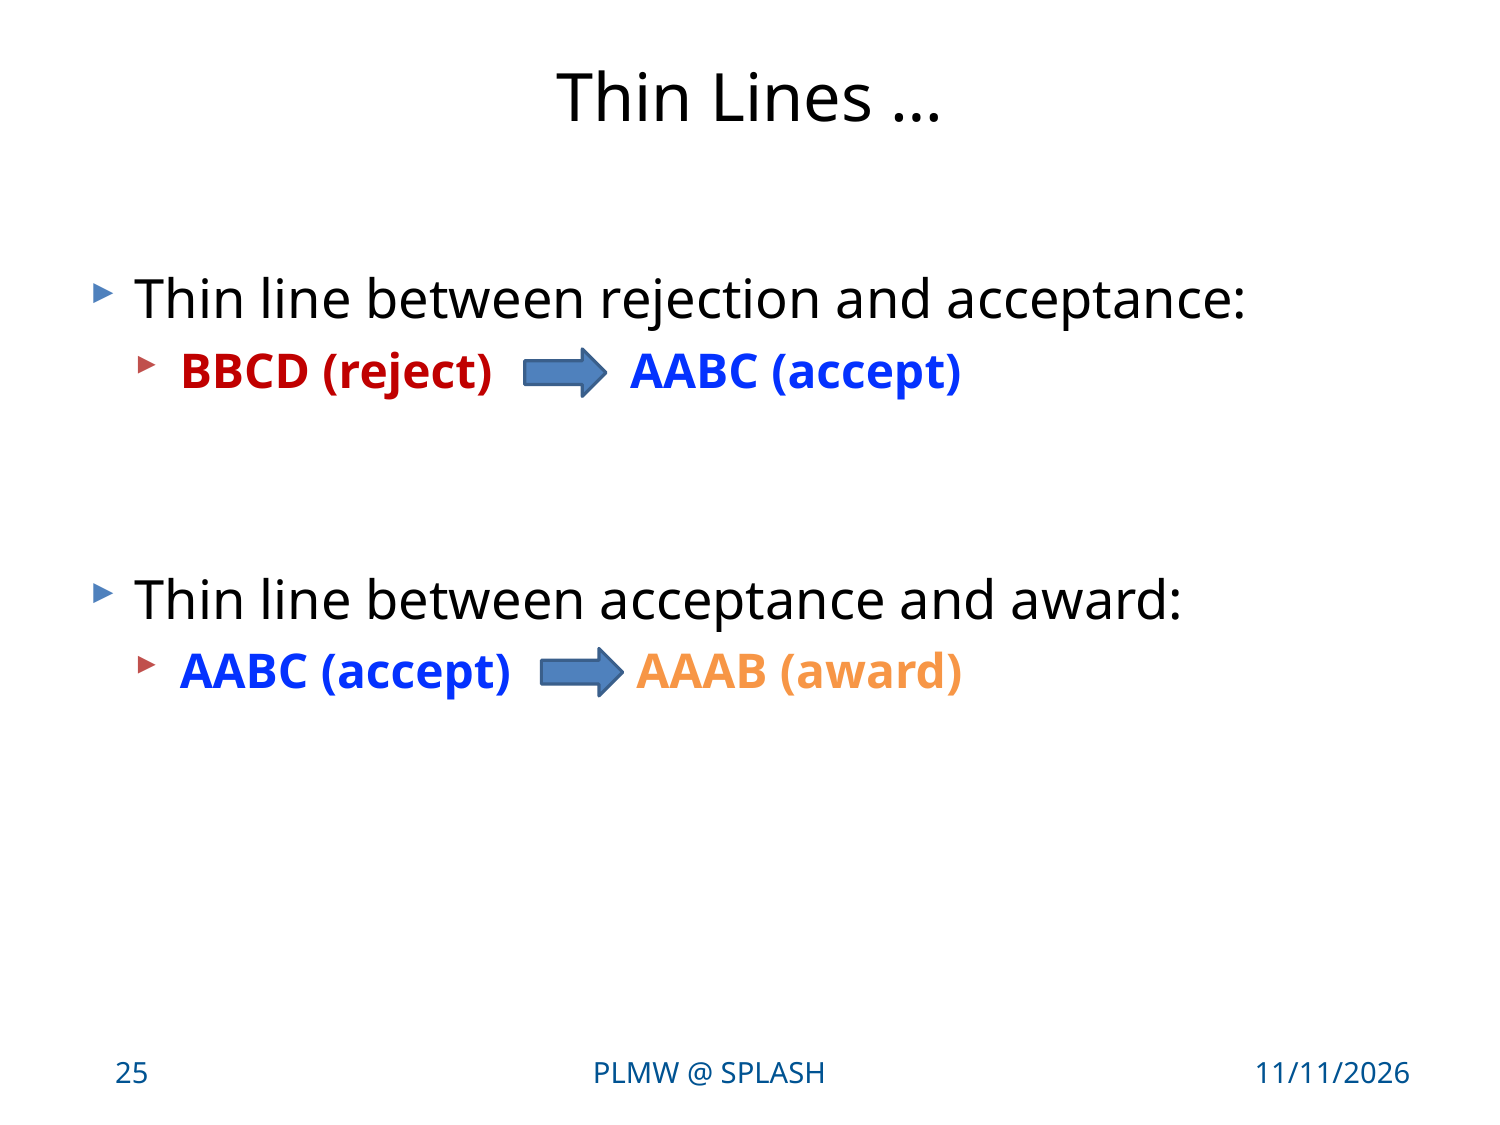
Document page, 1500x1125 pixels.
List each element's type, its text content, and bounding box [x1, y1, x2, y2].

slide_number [1185, 1046, 1426, 1107]
text_box [539, 646, 624, 698]
title Thin Lines … [75, 25, 1425, 165]
text_box [523, 347, 608, 398]
list Thin line between rejection and acceptance: BBCD (reject) AABC (accept) Thin line between acceptance and award: AABC (accept) AAAB (award) [75, 179, 1425, 994]
footer PLMW @ SPLASH [234, 1046, 1185, 1107]
slide_number 25 [100, 1046, 234, 1107]
